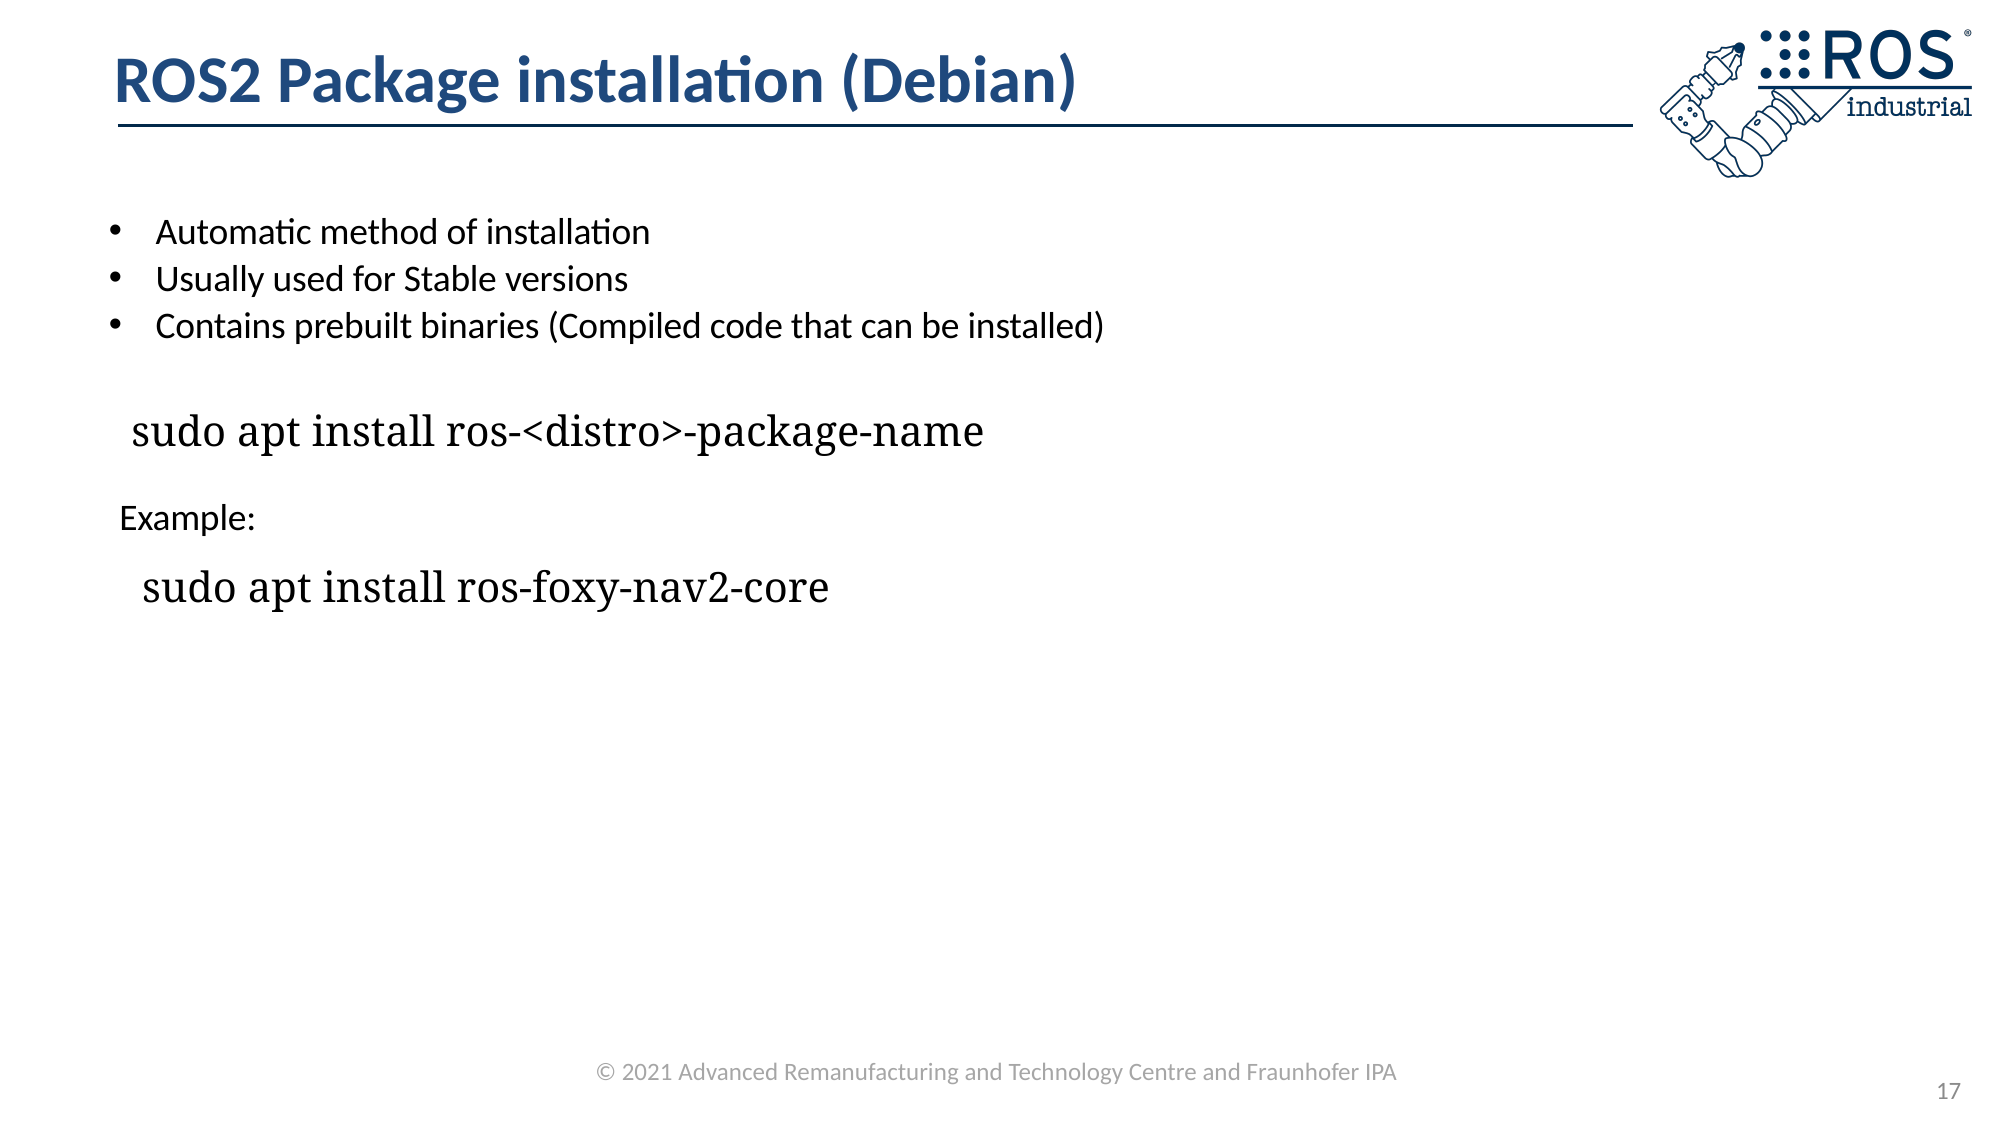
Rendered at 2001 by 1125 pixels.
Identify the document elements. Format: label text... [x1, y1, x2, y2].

text_box sudo apt install ros-<distro>-package-name [114, 415, 1000, 463]
text_box Automatic method of installation Usually used for Stable versions Contains prebuilt binaries (Compiled code that can be installed) [106, 205, 1345, 347]
text_box Example: [117, 491, 392, 539]
slide_number 17 [1879, 1070, 1977, 1108]
picture [1657, 0, 1977, 213]
text_box sudo apt install ros-foxy-nav2-core [125, 553, 845, 619]
title ROS2 Package installation (Debian) [99, 25, 1634, 126]
